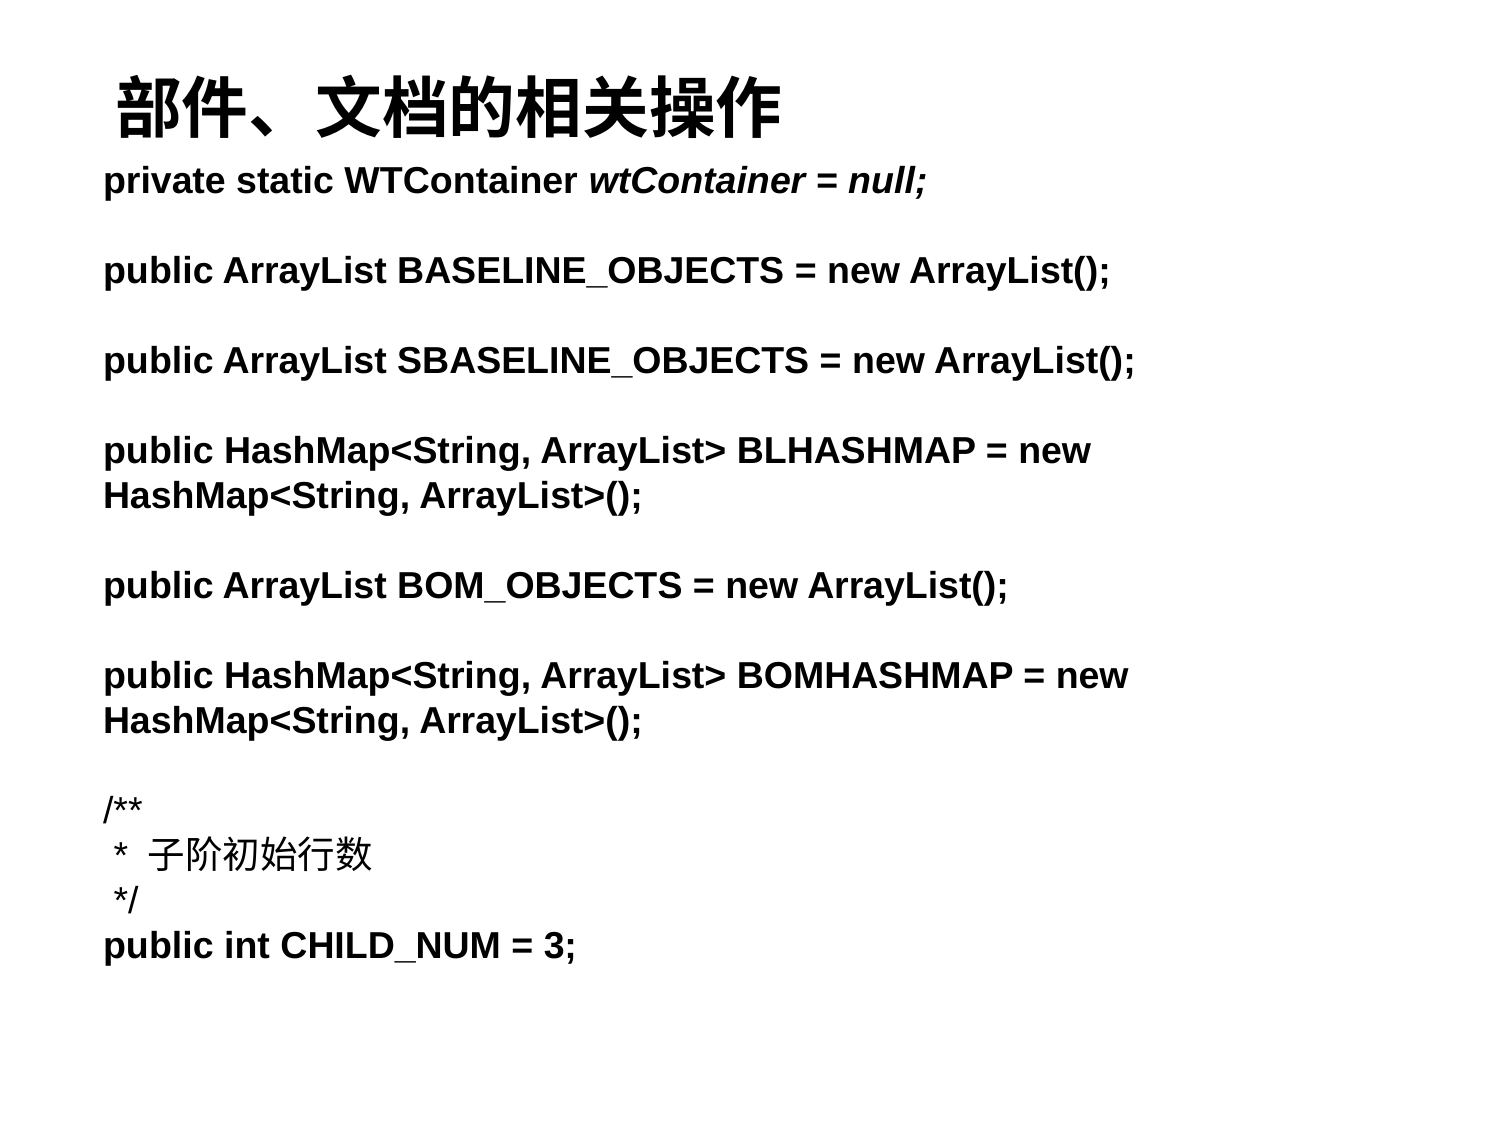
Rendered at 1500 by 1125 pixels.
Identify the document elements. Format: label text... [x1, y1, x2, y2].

title 部件、文档的相关操作 [100, 52, 1395, 154]
text_box private static WTContainer wtContainer = null; public ArrayList BASELINE_OBJECTS = new ArrayList(); public ArrayList SBASELINE_OBJECTS = new ArrayList(); public HashMap<String, ArrayList> BLHASHMAP = new HashMap<String, ArrayList>(); public ArrayList BOM_OBJECTS = new ArrayList(); public HashMap<String, ArrayList> BOMHASHMAP = new HashMap<String, ArrayList>(); /** * 子阶初始行数 */ public int CHILD_NUM = 3; [88, 148, 1353, 973]
